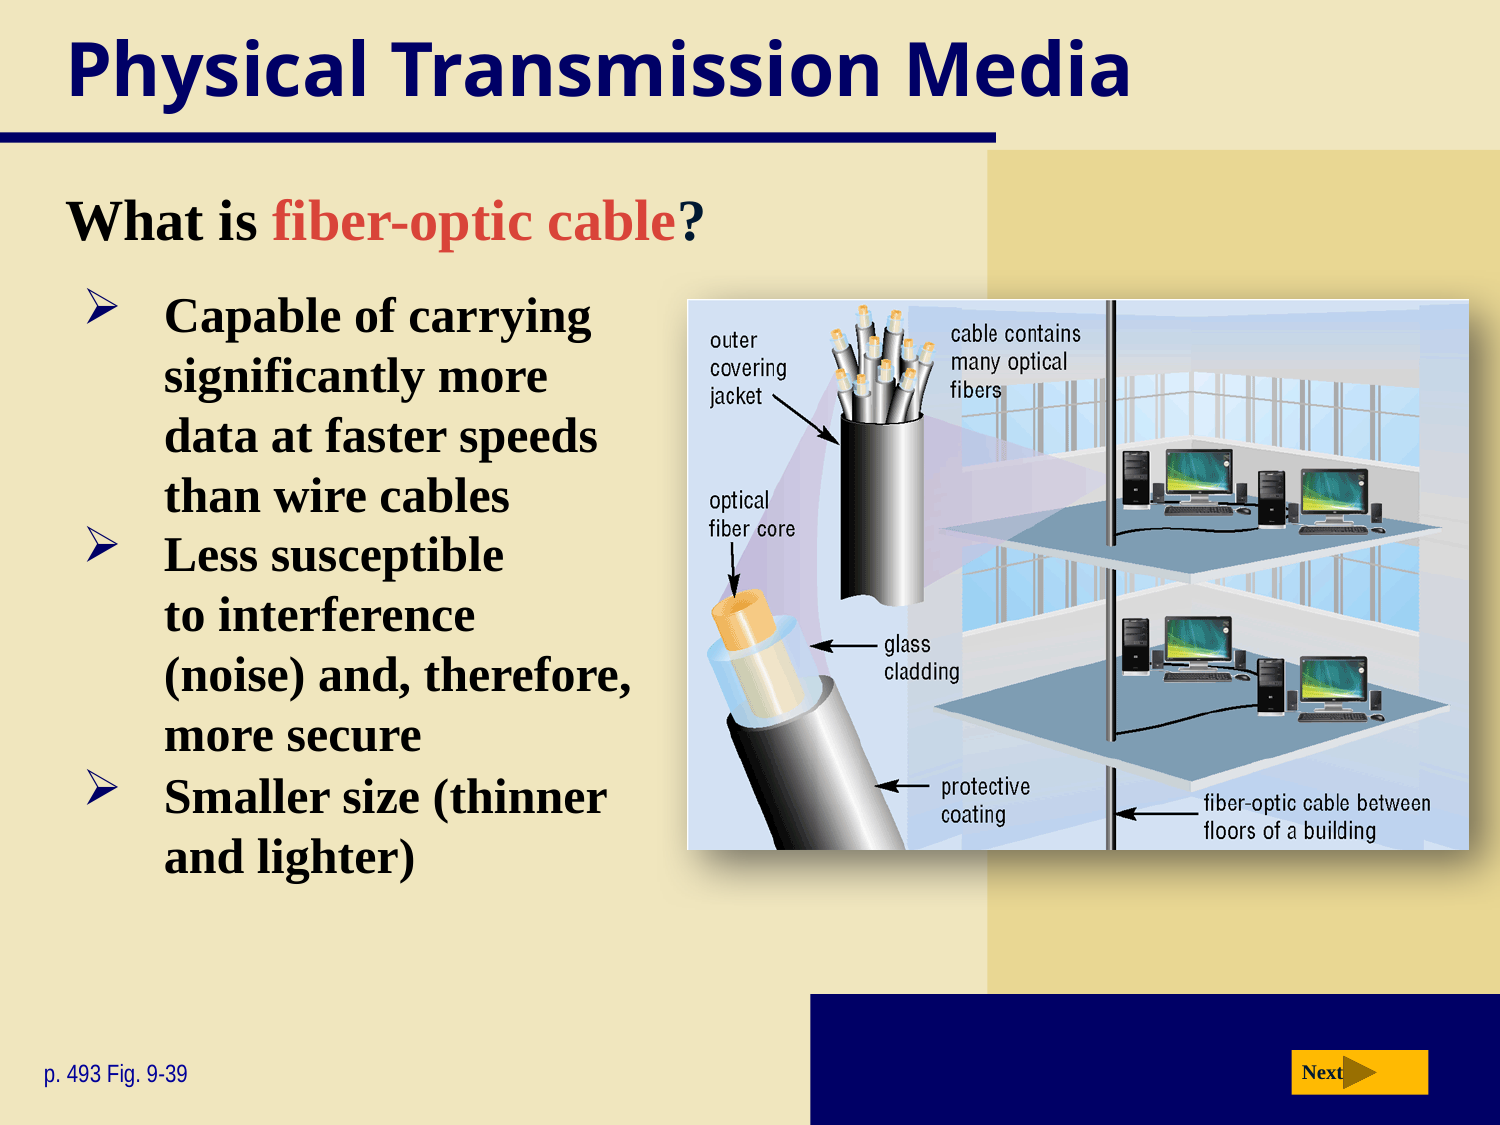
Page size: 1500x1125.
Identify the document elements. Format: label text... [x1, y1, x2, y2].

text_box p. 493 Fig. 9-39 [29, 1050, 284, 1095]
list What is fiber-optic cable? [49, 174, 1432, 282]
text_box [1286, 1049, 1429, 1095]
text_box Less susceptible to interference (noise) and, therefore, more secure Smaller size (thinner and lighter) [49, 513, 1000, 950]
picture [687, 299, 1470, 851]
title Physical Transmission Media [49, 0, 1459, 133]
text_box Capable of carrying significantly more data at faster speeds than wire cables [49, 274, 1000, 513]
